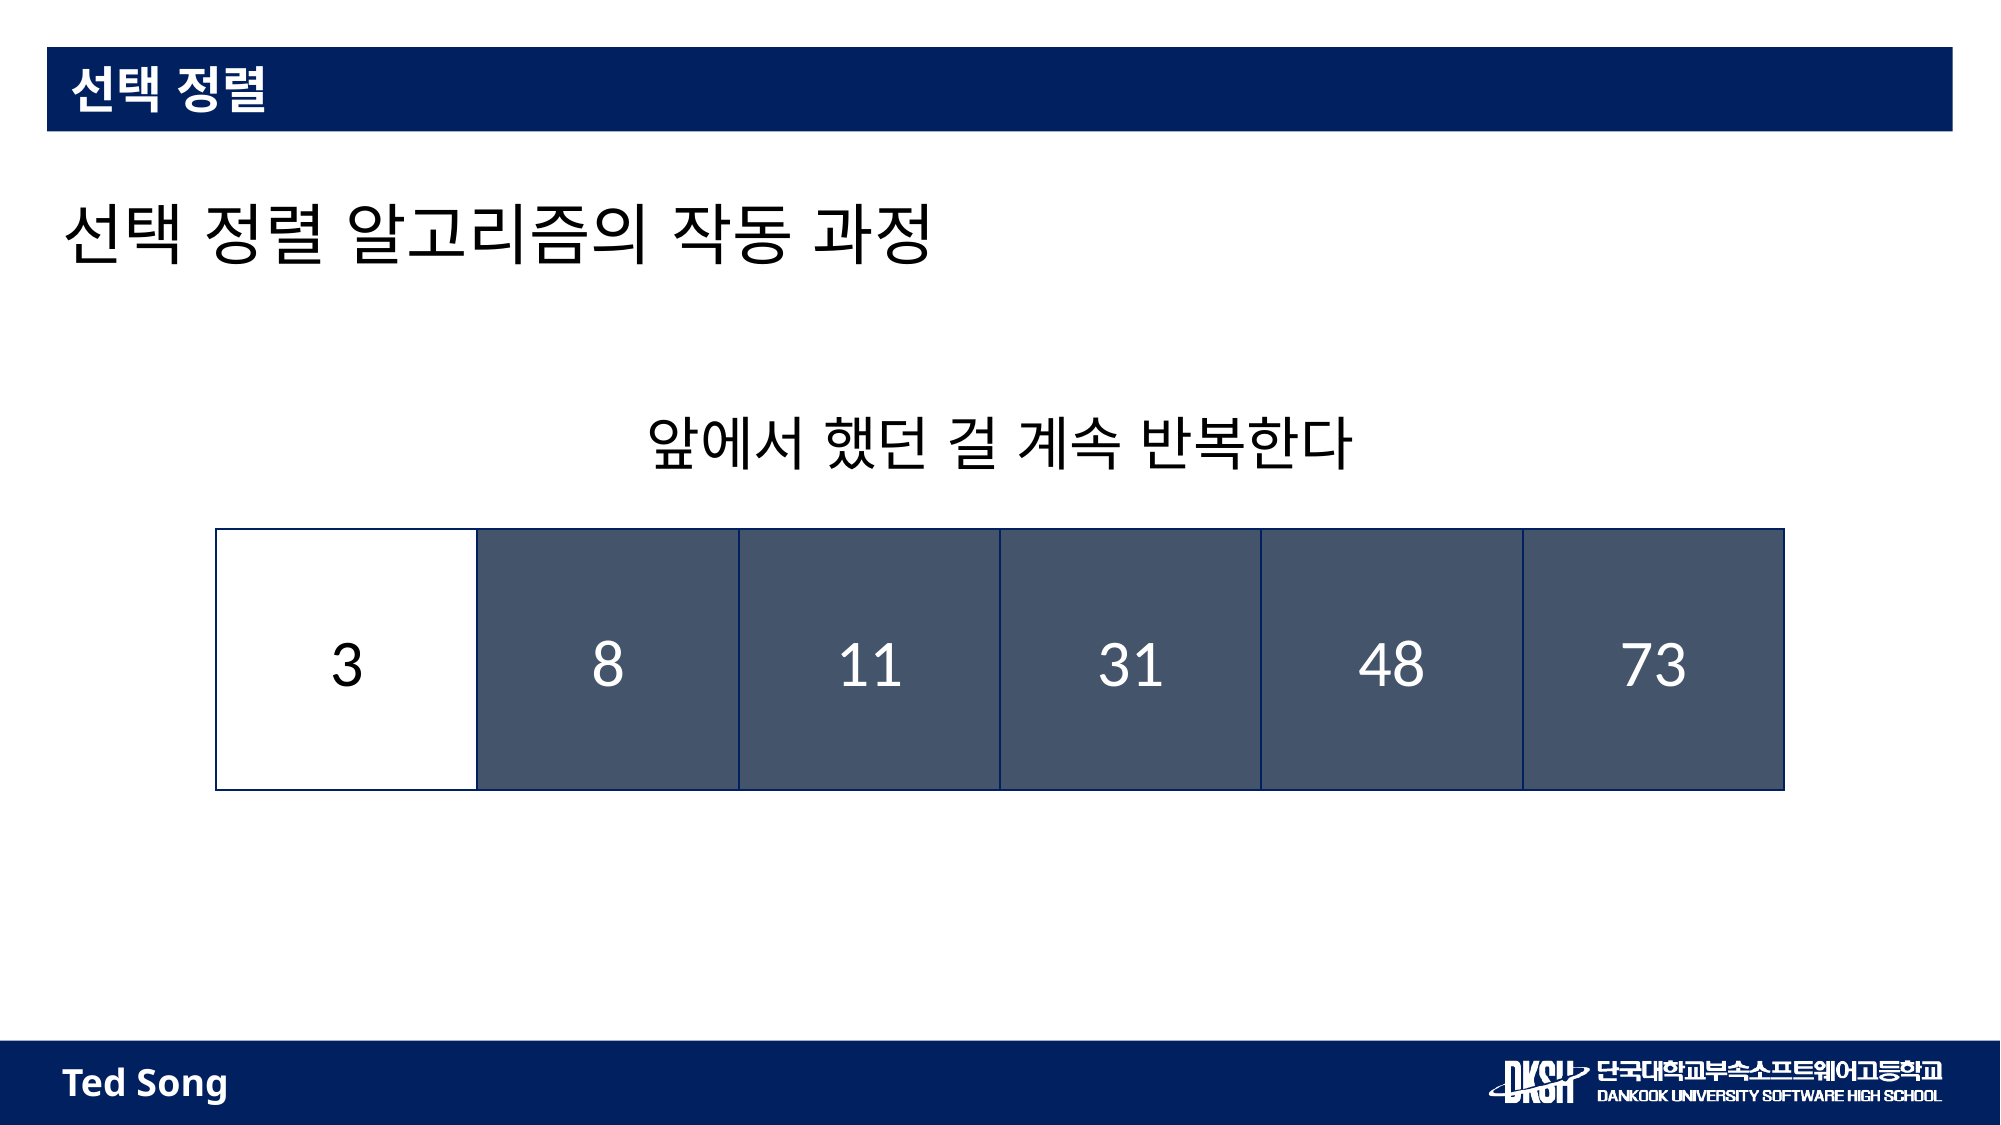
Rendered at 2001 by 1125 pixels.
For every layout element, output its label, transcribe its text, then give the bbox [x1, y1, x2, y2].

text_box 선택 정렬 알고리즘의 작동 과정 [47, 185, 1953, 280]
text_box 선택 정렬 [56, 51, 284, 127]
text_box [0, 1040, 2000, 1125]
text_box [46, 46, 1954, 132]
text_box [216, 399, 1784, 791]
